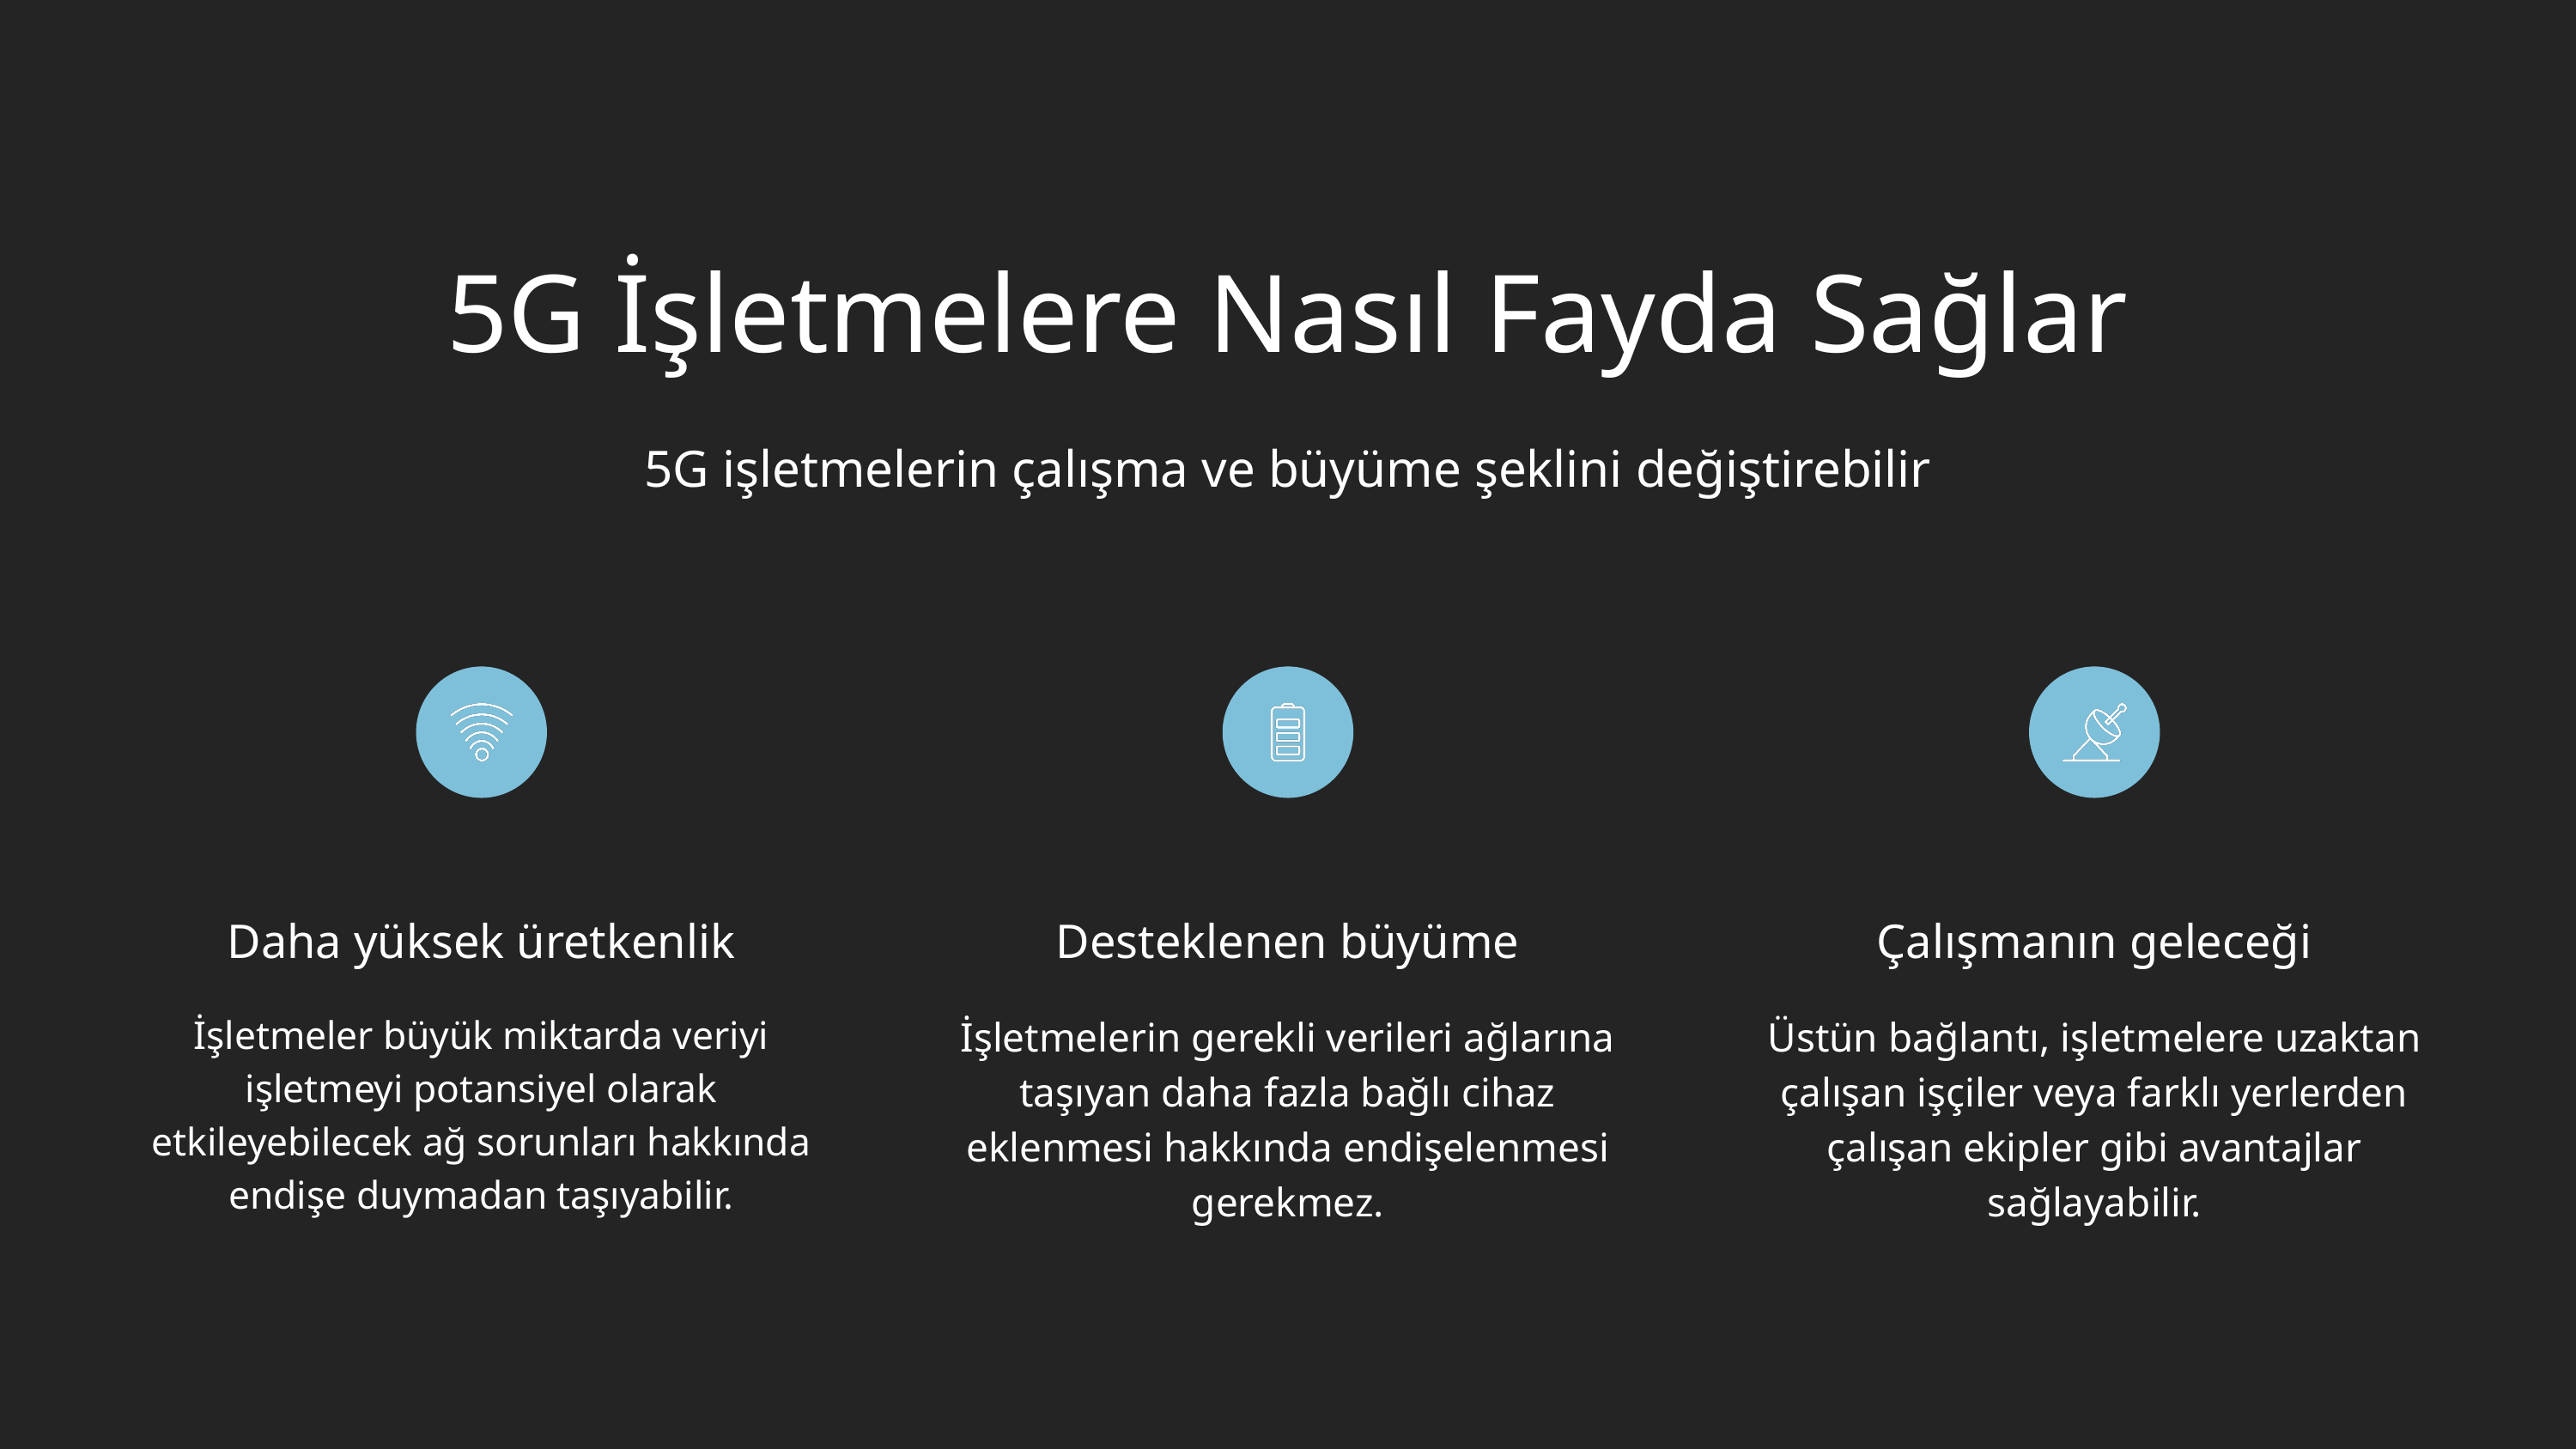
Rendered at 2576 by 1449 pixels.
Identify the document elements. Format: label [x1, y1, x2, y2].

text_box [1757, 906, 2432, 1219]
text_box [951, 906, 1625, 1219]
text_box [339, 246, 2236, 494]
text_box [144, 907, 818, 1221]
text_box [415, 666, 548, 798]
text_box [1222, 666, 1354, 798]
text_box [2028, 666, 2161, 798]
